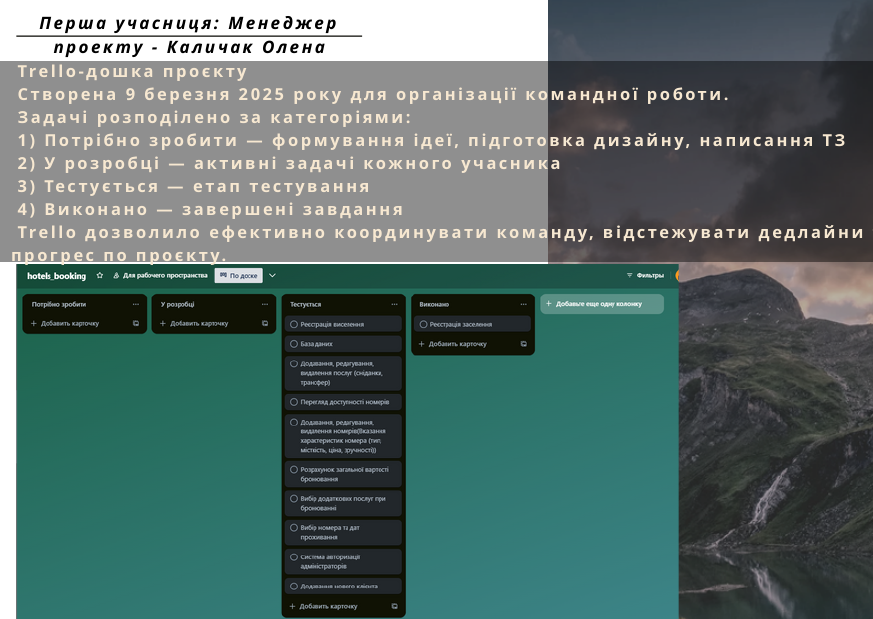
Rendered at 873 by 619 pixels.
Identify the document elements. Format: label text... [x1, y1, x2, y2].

text_box [16, 289, 542, 619]
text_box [547, 0, 873, 619]
text_box Перша учасниця: Менеджер проекту - Каличак Олена [34, 45, 345, 57]
text_box [0, 61, 10, 262]
text_box Trello-дошка проєкту Створена 9 березня 2025 року для організації командної роботи. Задачі розподілено за категоріями: 1) Потрібно зробити — формування ідеї, підготовка дизайну, написання ТЗ 2) У розробці — активні задачі кожного учасника 3) Тестується — етап тестування 4) Виконано — завершені завдання Trello дозволило ефективно координувати команду, відстежувати дедлайни та прогрес по проєкту. [10, 57, 542, 289]
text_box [16, 0, 363, 38]
